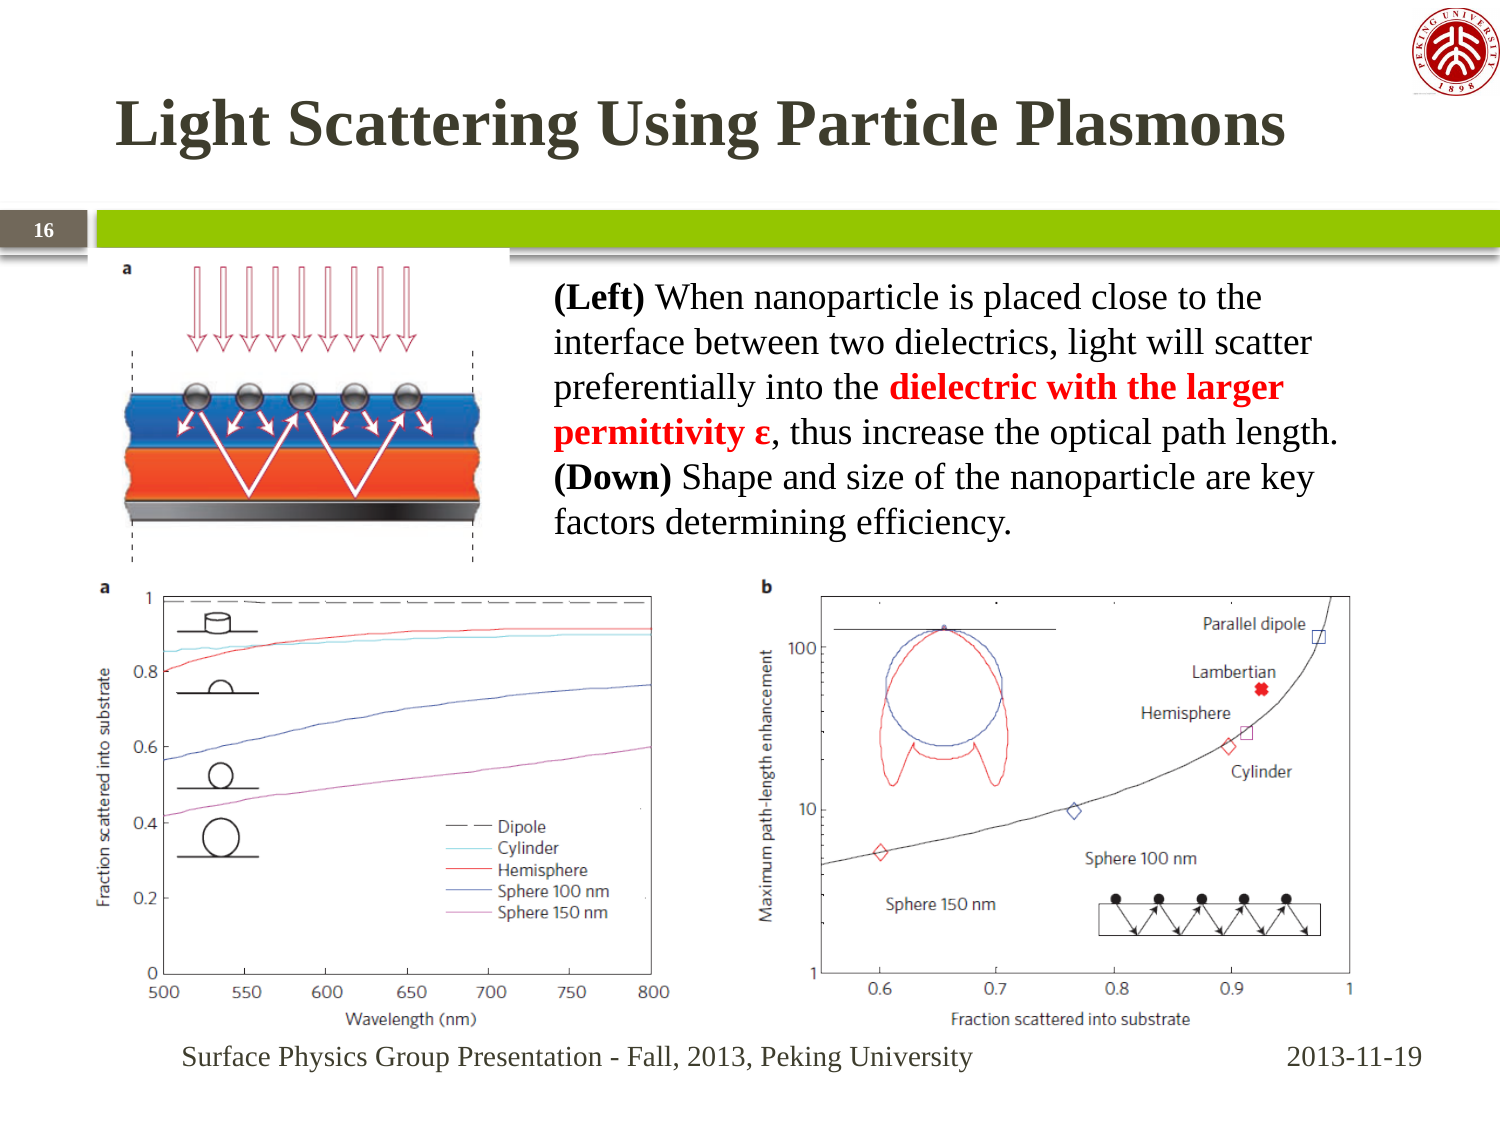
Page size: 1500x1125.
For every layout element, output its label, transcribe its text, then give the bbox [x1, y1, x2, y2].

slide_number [999, 1025, 1438, 1085]
title Light Scattering Using Particle Plasmons [100, 37, 1438, 200]
text_box (Left) When nanoparticle is placed close to the interface between two dielectrics, light will scatter preferentially into the dielectric with the larger permittivity ε, thus increase the optical path length. (Down) Shape and size of the nanoparticle are key factors determining efficiency. [538, 264, 1388, 550]
slide_number 16 [0, 208, 88, 249]
picture [66, 248, 1388, 1043]
picture [1412, 8, 1500, 96]
footer Surface Physics Group Presentation - Fall, 2013, Peking University [99, 1053, 990, 1085]
